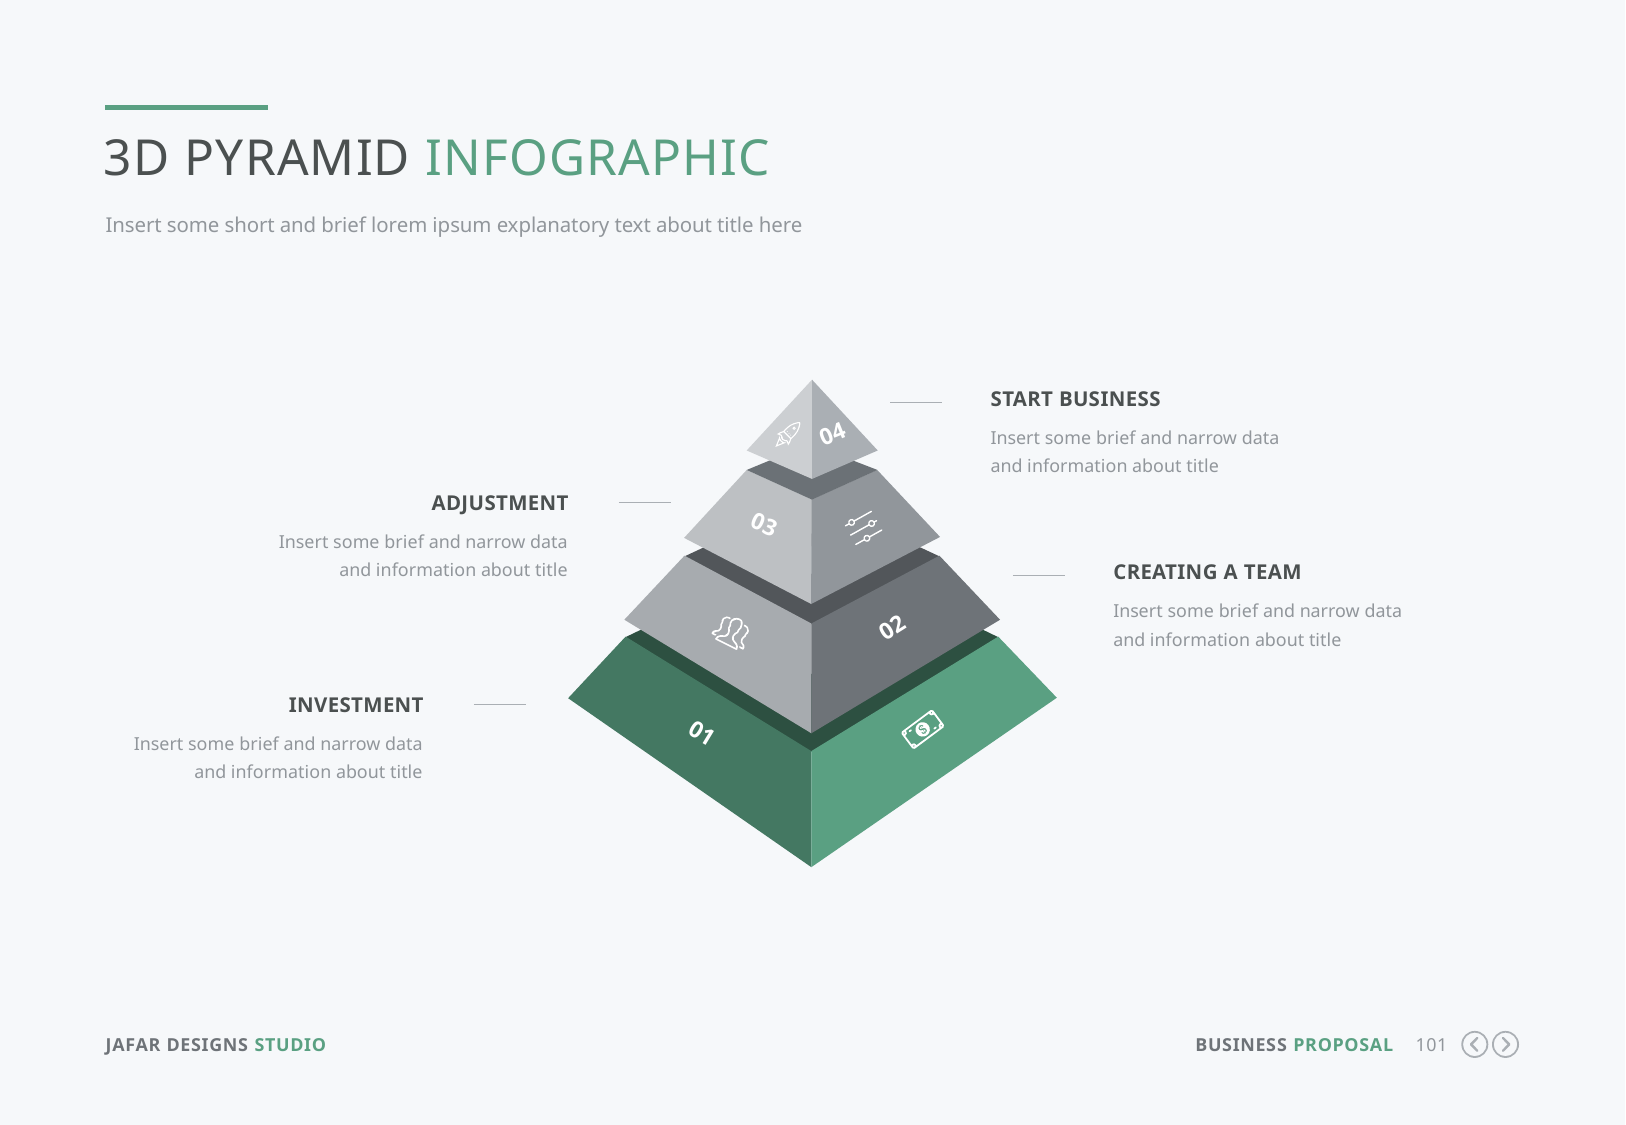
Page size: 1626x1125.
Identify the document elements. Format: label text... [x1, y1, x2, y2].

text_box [107, 692, 424, 784]
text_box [1113, 559, 1430, 651]
list Insert some short and brief lorem ipsum explanatory text about title here [105, 209, 1519, 241]
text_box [990, 386, 1307, 478]
list 3d pyramid Infographic [103, 125, 1518, 188]
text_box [252, 490, 569, 582]
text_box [568, 379, 1057, 868]
